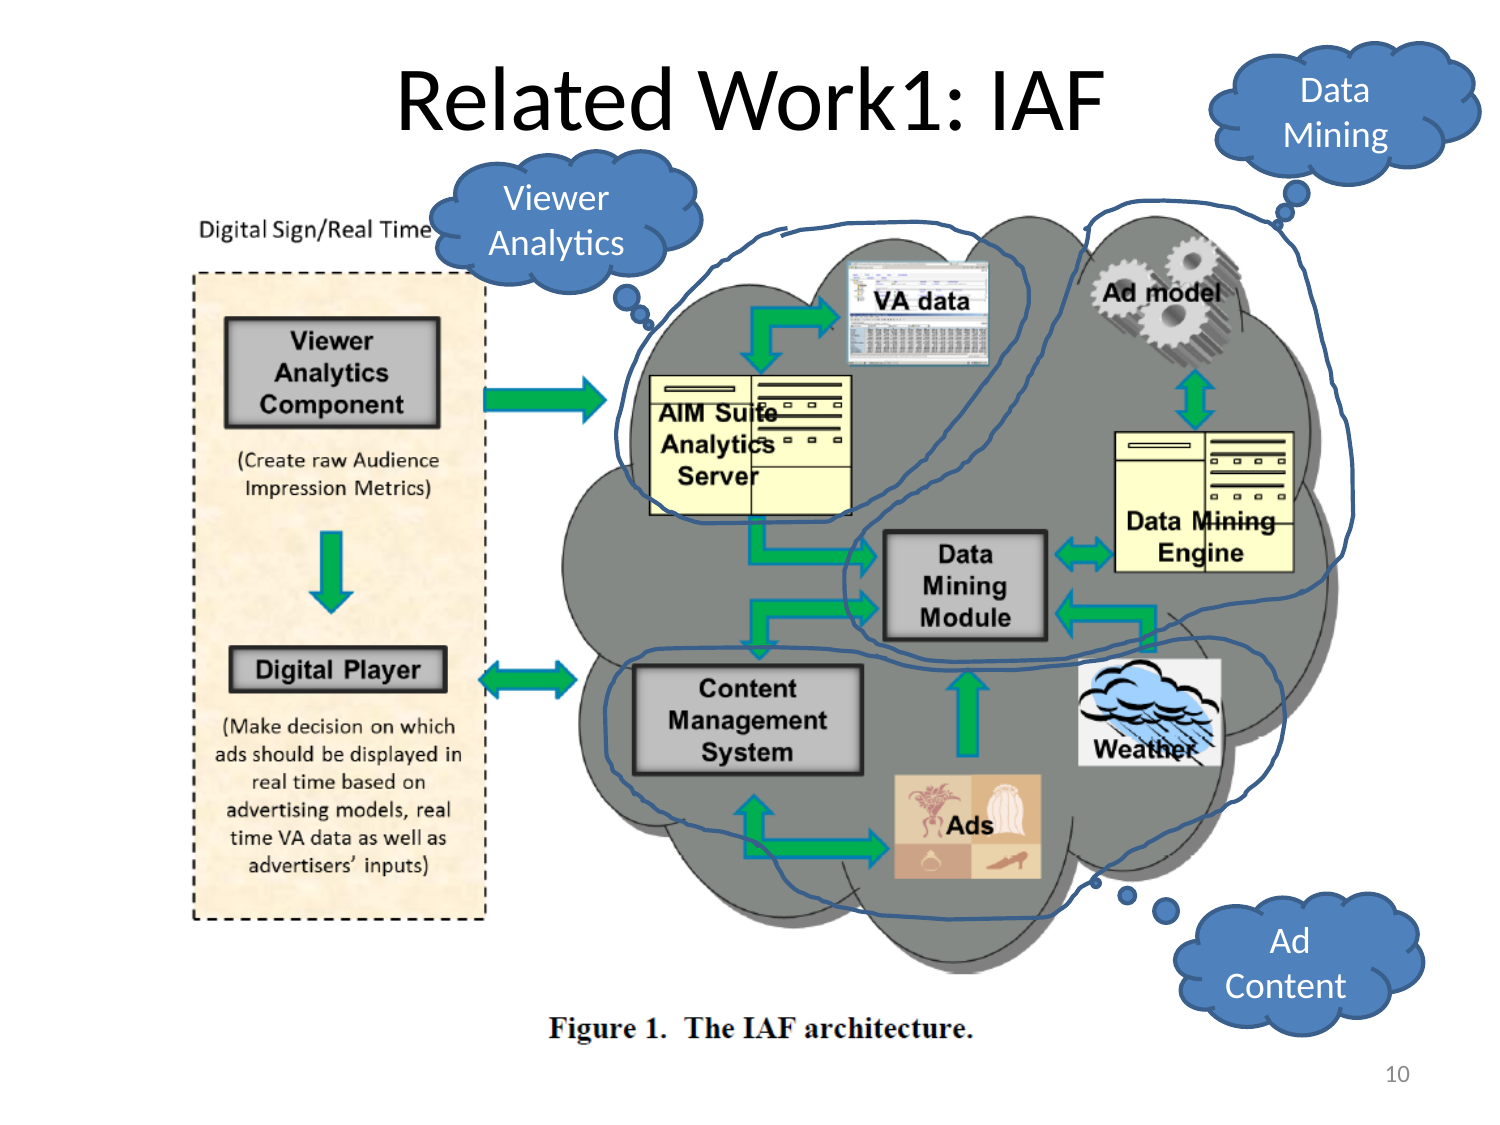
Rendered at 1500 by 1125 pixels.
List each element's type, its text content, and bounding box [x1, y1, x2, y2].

slide_number 10 [1074, 1042, 1425, 1103]
text_box Viewer Analytics [433, 149, 700, 206]
title Related Work1: IAF [76, 0, 1427, 188]
text_box [1349, 424, 1356, 538]
text_box [1115, 198, 1234, 206]
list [182, 207, 1346, 1050]
text_box Data Mining [1208, 41, 1482, 206]
text_box Ad Content [1349, 891, 1426, 1020]
